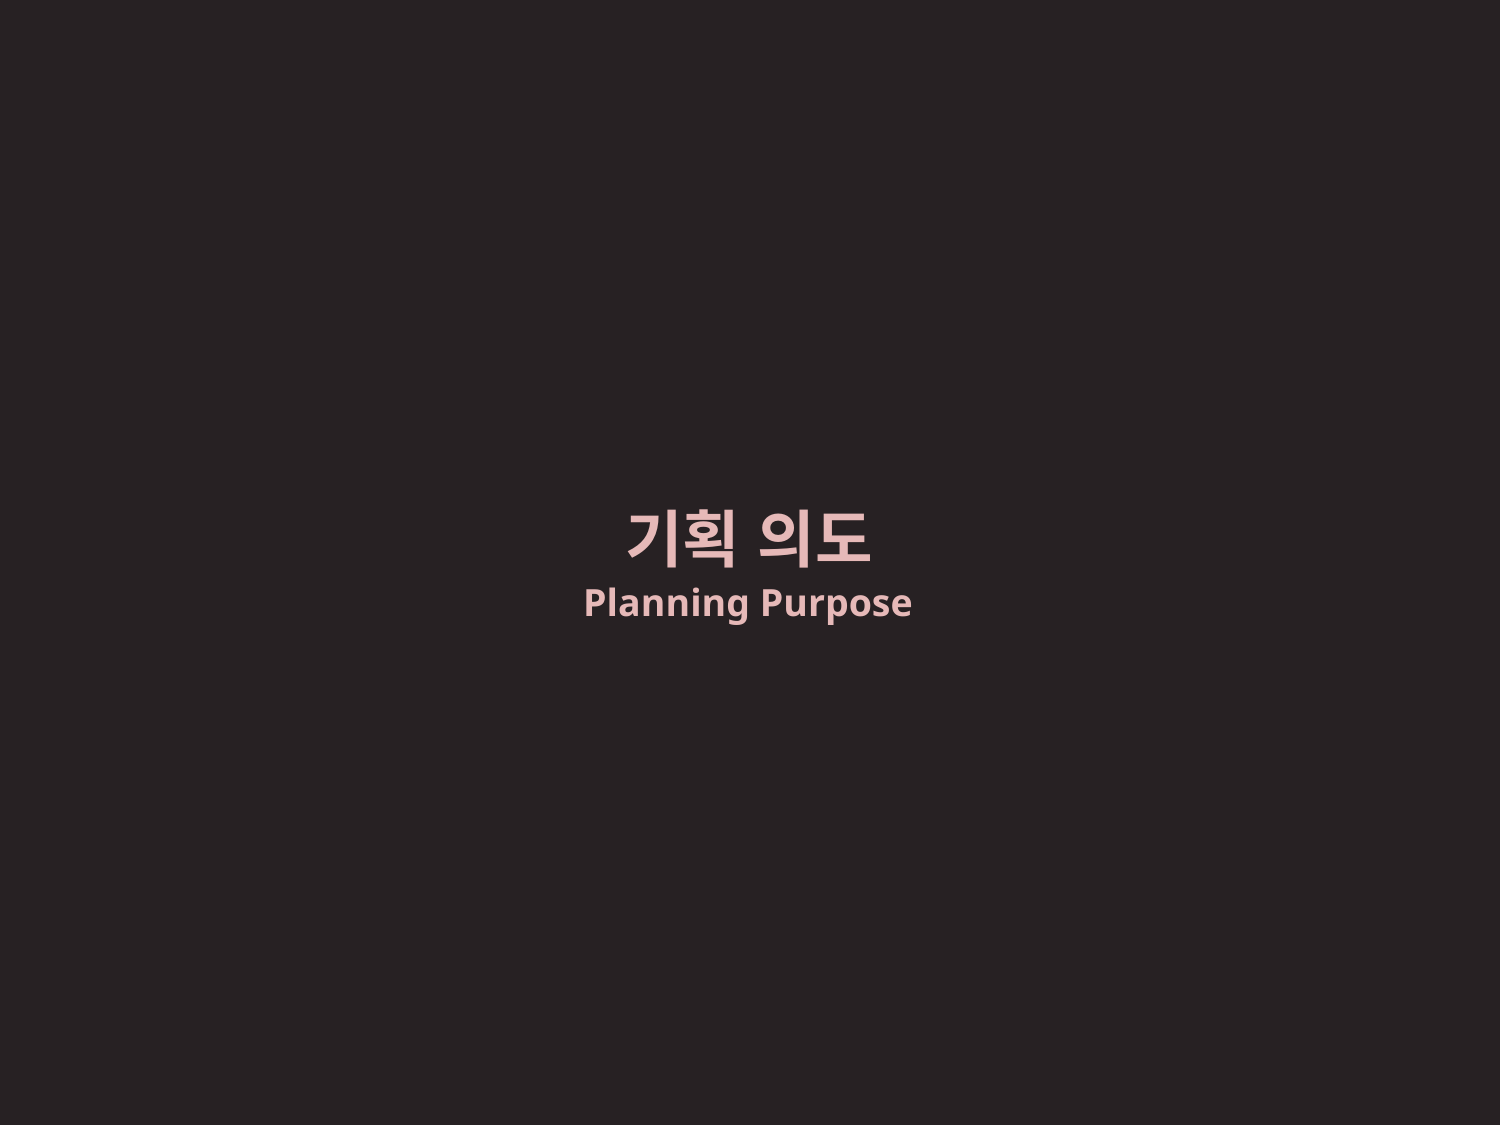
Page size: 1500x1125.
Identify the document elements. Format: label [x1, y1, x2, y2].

text_box [512, 492, 986, 633]
